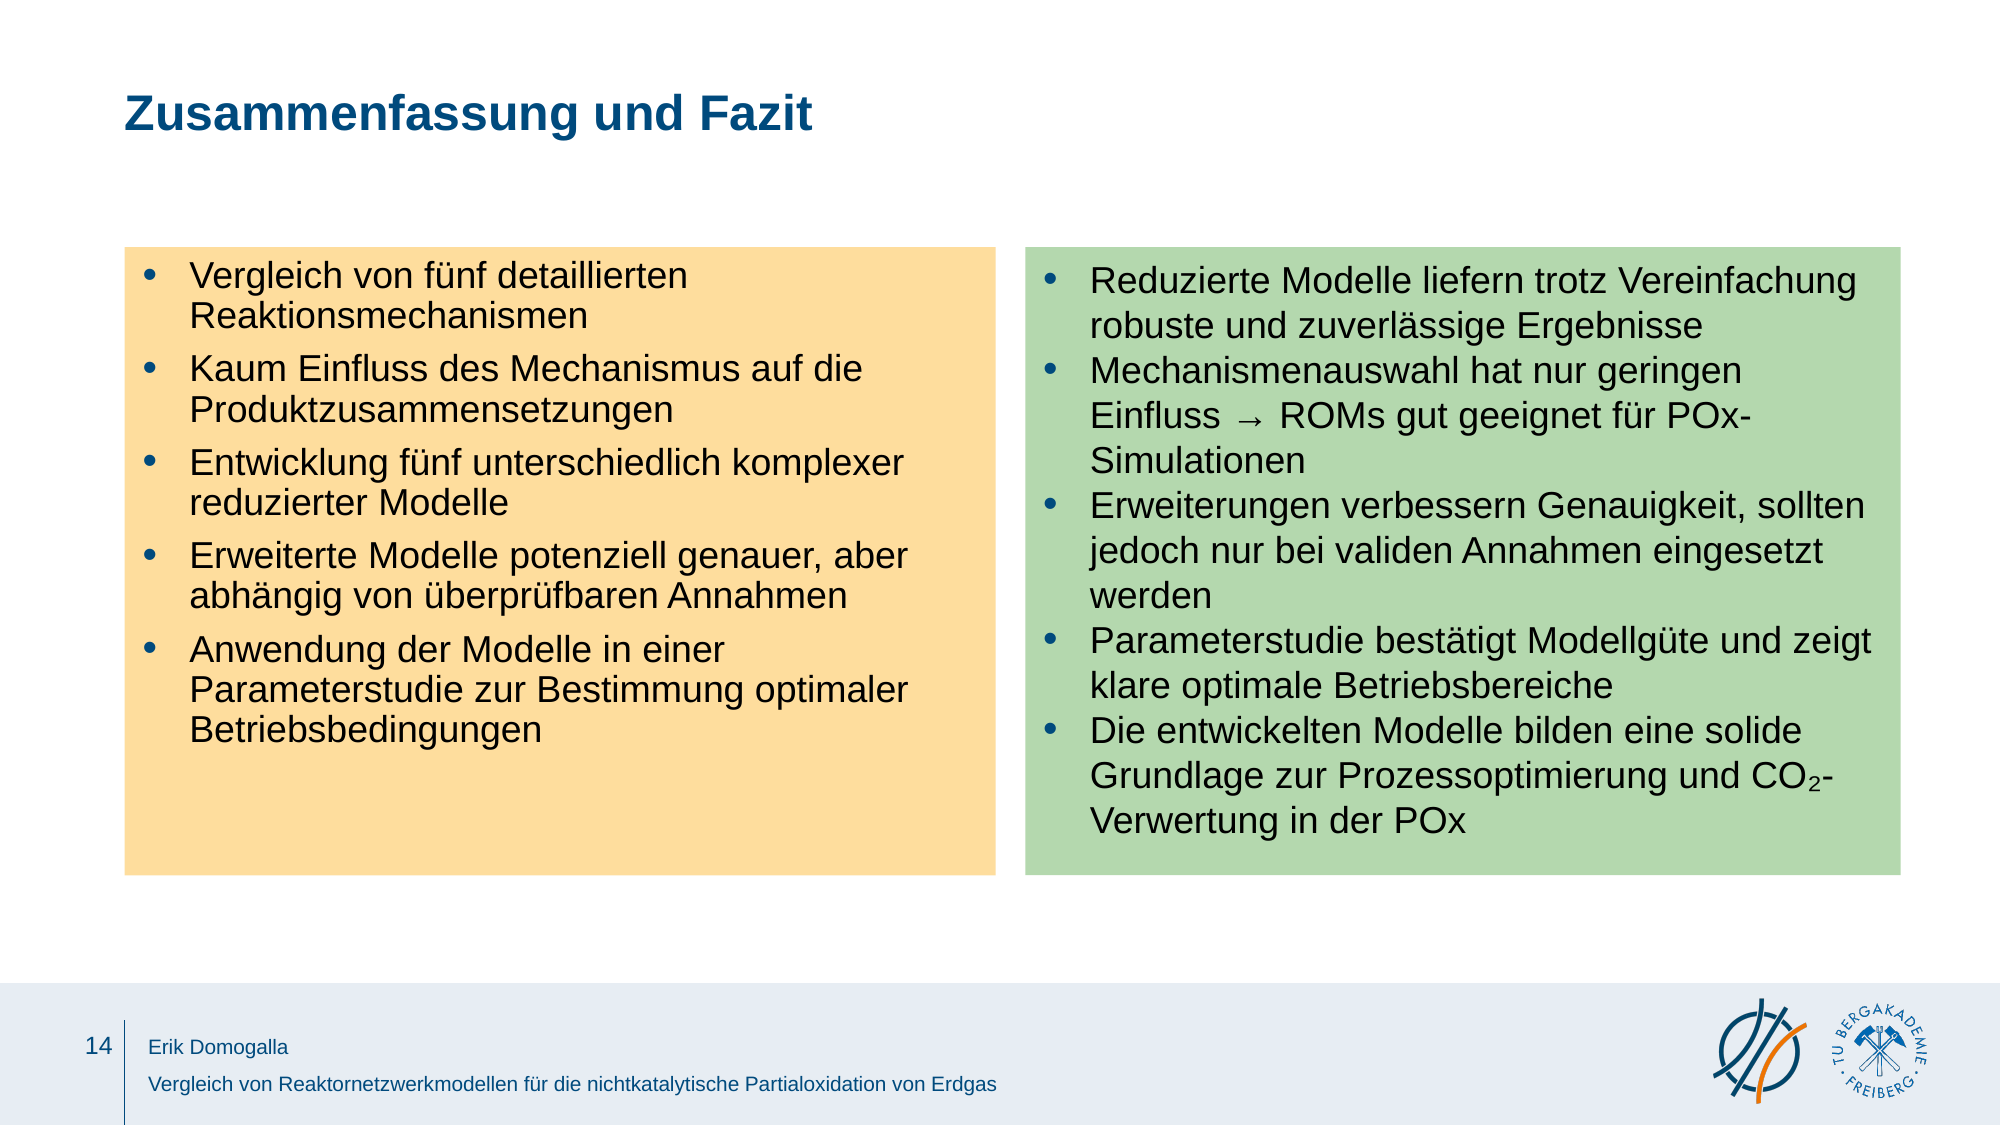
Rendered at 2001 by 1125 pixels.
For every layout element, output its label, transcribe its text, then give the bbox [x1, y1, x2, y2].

picture [1729, 1017, 1775, 1080]
picture [1832, 1003, 1927, 1098]
list Vergleich von fünf detaillierten Reaktionsmechanismen Kaum Einfluss des Mechanismus auf die Produktzusammensetzungen Entwicklung fünf unterschiedlich komplexer reduzierter Modelle Erweiterte Modelle potenziell genauer, aber abhängig von überprüfbaren Annahmen Anwendung der Modelle in einer Parameterstudie zur Bestimmung optimaler Betriebsbedingungen [124, 247, 996, 876]
picture [1724, 1017, 1757, 1065]
picture [1713, 997, 1807, 1104]
title Zusammenfassung und Fazit [124, 87, 1927, 216]
text_box Reduzierte Modelle liefern trotz Vereinfachung robuste und zuverlässige Ergebnisse Mechanismenauswahl hat nur geringen Einfluss → ROMs gut geeignet für POx-Simulationen Erweiterungen verbessern Genauigkeit, sollten jedoch nur bei validen Annahmen eingesetzt werden Parameterstudie bestätigt Modellgüte und zeigt klare optimale Betriebsbereiche Die entwickelten Modelle bilden eine solide Grundlage zur Prozessoptimierung und CO₂-Verwertung in der POx [1025, 247, 1901, 876]
